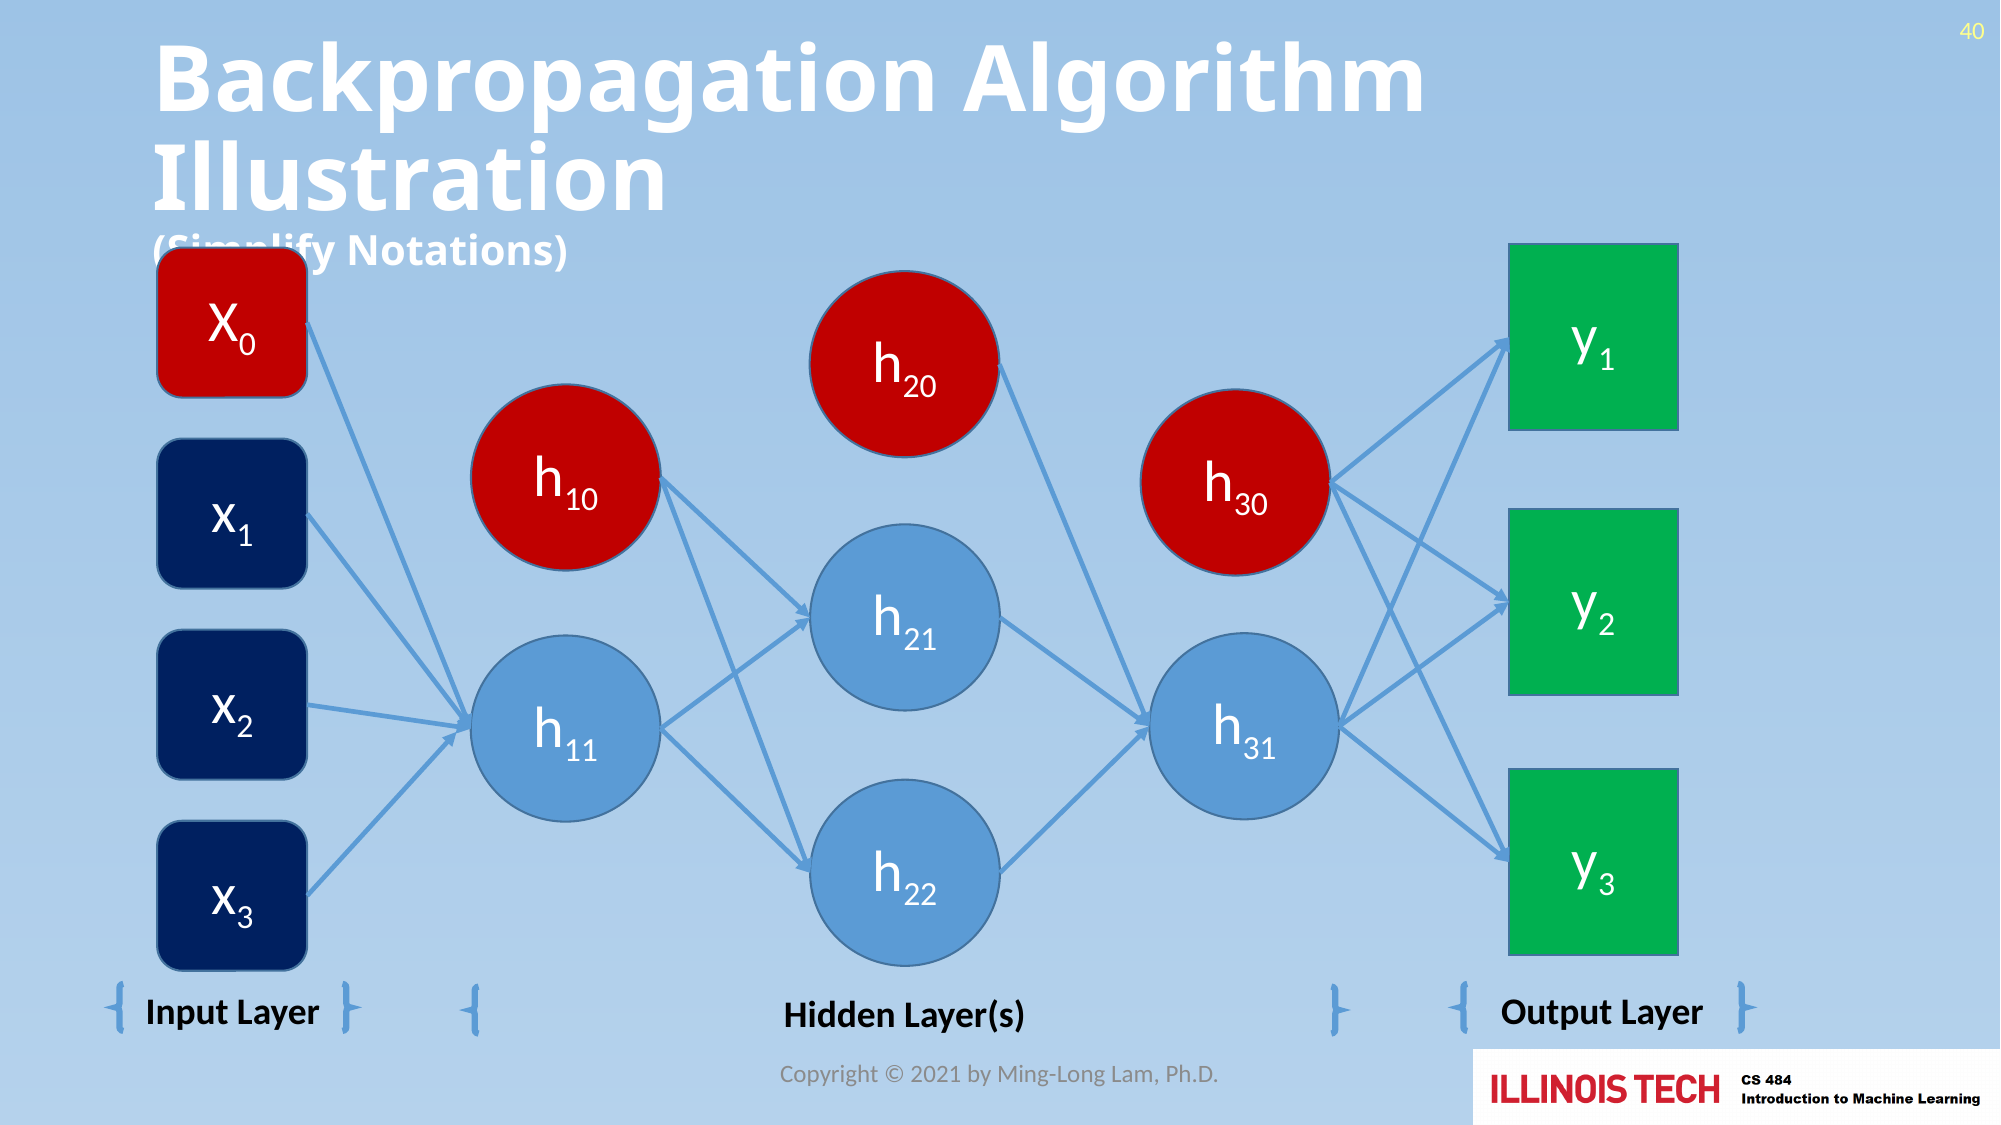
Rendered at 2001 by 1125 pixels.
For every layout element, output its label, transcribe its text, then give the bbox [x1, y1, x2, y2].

text_box h30 [1150, 388, 1330, 577]
text_box Output Layer [1457, 983, 1748, 1032]
text_box Hidden Layer(s) [468, 986, 1342, 1035]
text_box x1 [156, 437, 307, 590]
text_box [1339, 601, 1510, 726]
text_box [999, 726, 1150, 873]
text_box y3 [1508, 768, 1679, 956]
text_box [660, 728, 811, 873]
text_box Input Layer [113, 983, 353, 1032]
text_box h20 [808, 270, 1001, 459]
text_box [307, 322, 471, 513]
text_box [307, 704, 471, 729]
text_box h21 [811, 523, 999, 712]
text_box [307, 731, 457, 896]
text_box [1330, 337, 1339, 482]
text_box y2 [1510, 508, 1679, 696]
text_box X0 [156, 246, 309, 399]
slide_number 40 [1550, 0, 2000, 60]
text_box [1339, 726, 1510, 863]
text_box h10 [471, 383, 662, 572]
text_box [1339, 337, 1510, 601]
text_box h11 [469, 634, 660, 823]
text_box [999, 617, 1150, 726]
text_box h31 [1150, 632, 1330, 821]
title Backpropagation Algorithm Illustration (Simplify Notations) [137, 44, 1863, 262]
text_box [1330, 482, 1339, 863]
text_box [660, 477, 811, 617]
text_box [307, 513, 471, 704]
text_box y1 [1508, 243, 1679, 431]
picture [1473, 1049, 2000, 1125]
text_box x3 [156, 819, 309, 972]
text_box h22 [809, 778, 1001, 967]
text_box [999, 364, 1150, 617]
footer Copyright © 2021 by Ming-Long Lam, Ph.D. [662, 1042, 1338, 1103]
text_box x2 [156, 628, 309, 781]
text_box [660, 617, 811, 728]
